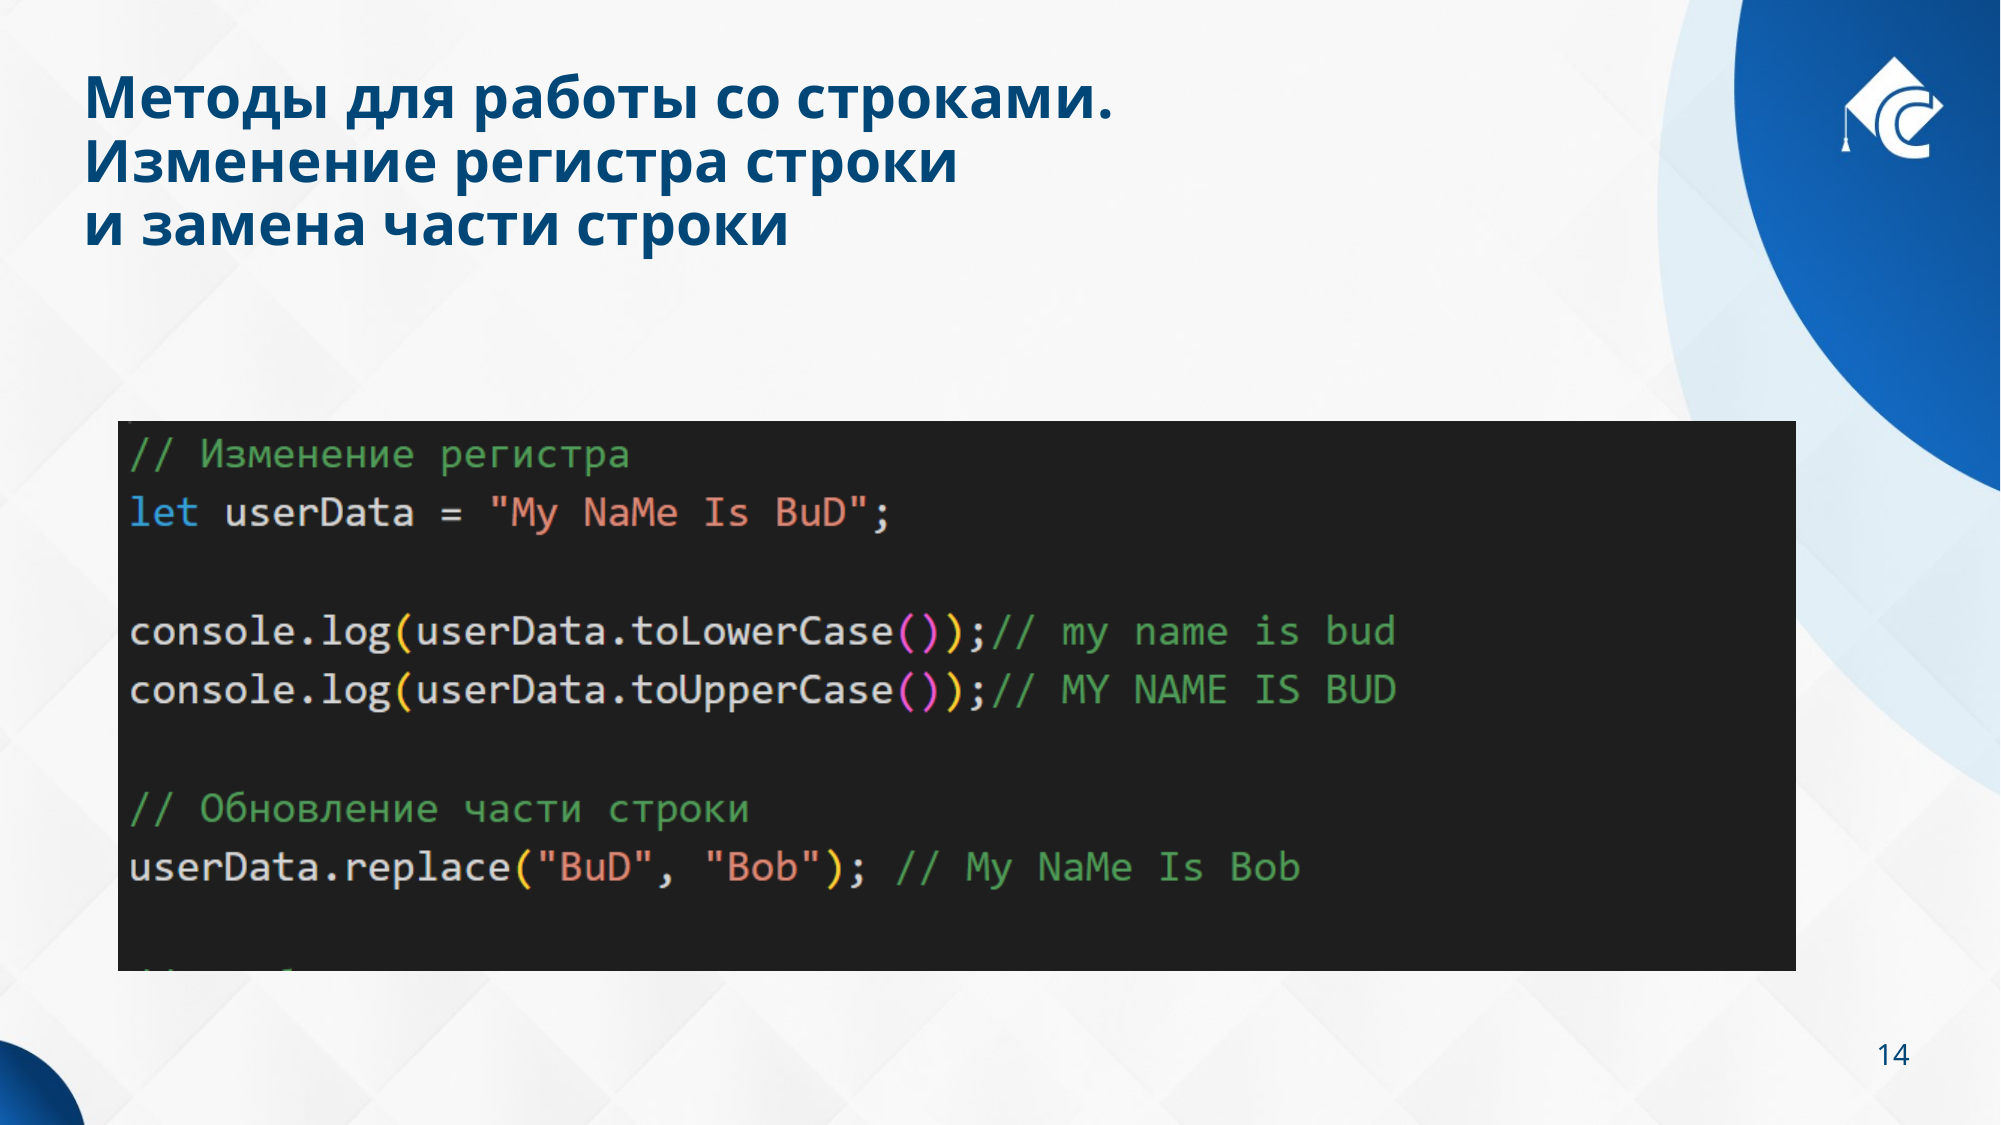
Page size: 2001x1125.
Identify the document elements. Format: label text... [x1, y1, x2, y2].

slide_number 14 [1806, 1026, 1925, 1086]
title Методы для работы со строками. Изменение регистра строки и замена части строки [68, 59, 1721, 267]
picture [0, 0, 2001, 1125]
